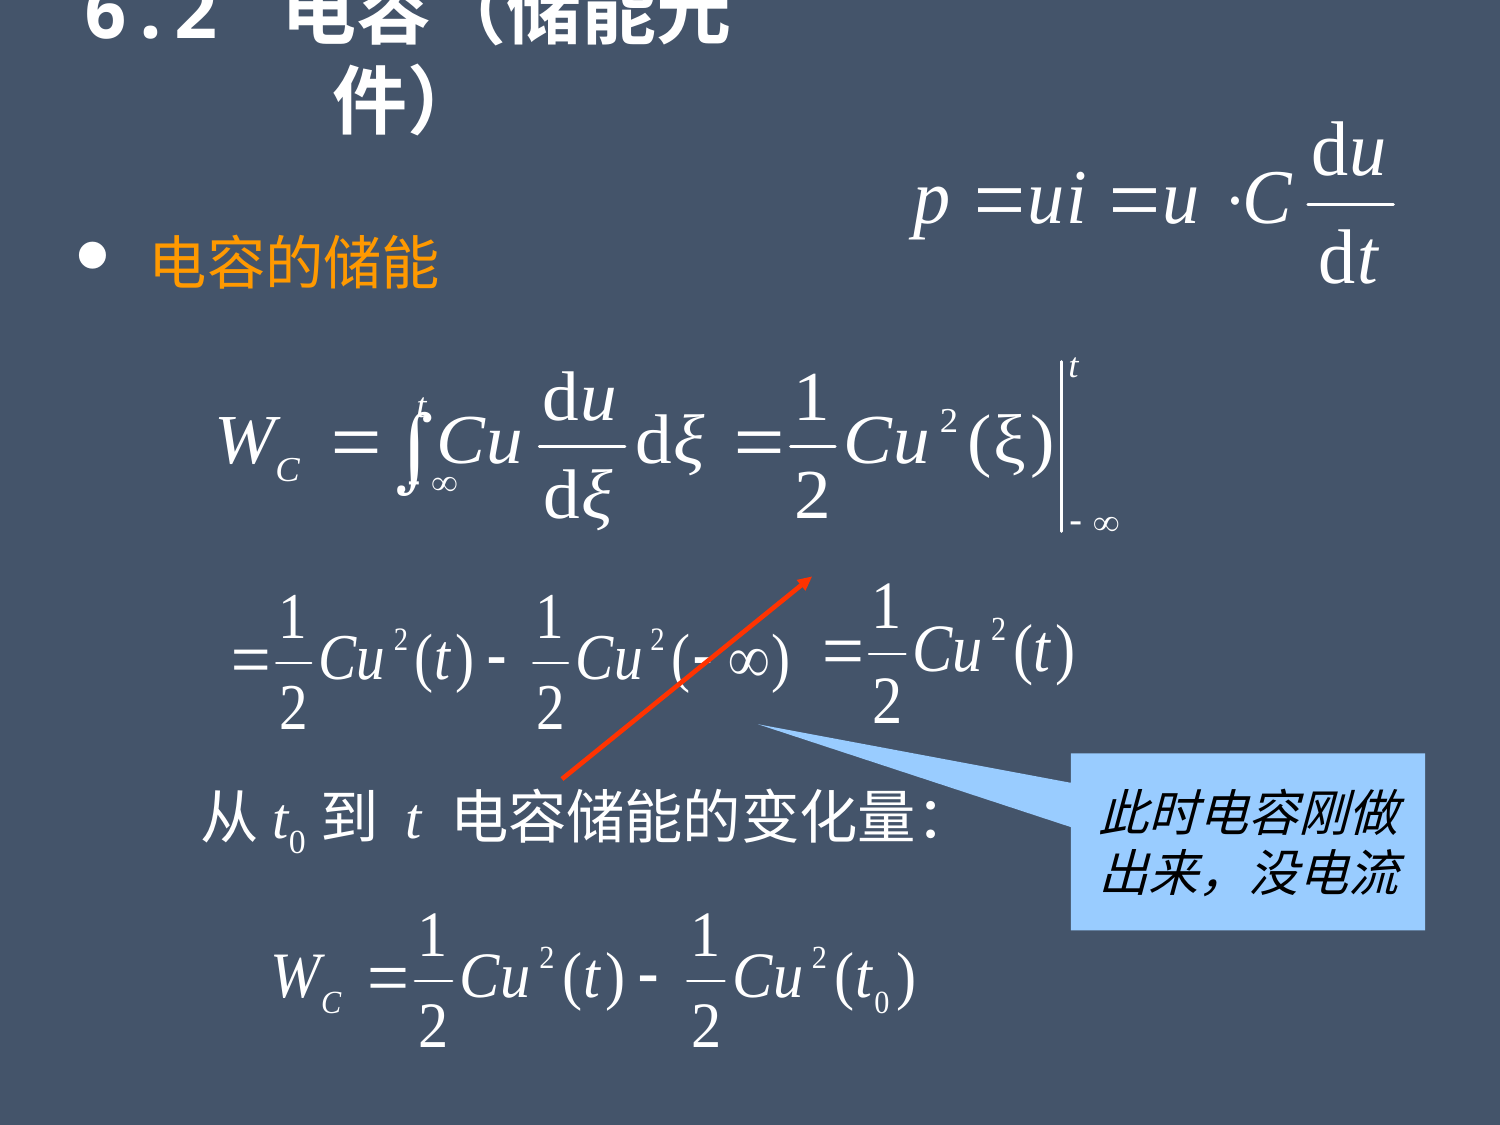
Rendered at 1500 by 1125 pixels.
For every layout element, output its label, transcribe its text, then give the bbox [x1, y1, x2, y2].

text_box 此时电容刚做出来，没电流 [799, 731, 1426, 931]
text_box 从t0到 t 电容储能的变化量： [138, 772, 1037, 868]
text_box 6.2 电容（储能元件） [28, 0, 786, 151]
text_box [811, 564, 1084, 731]
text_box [894, 101, 1403, 299]
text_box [268, 895, 927, 1055]
text_box [799, 576, 811, 590]
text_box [221, 576, 799, 738]
text_box 电容的储能 [60, 218, 510, 304]
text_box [212, 338, 1128, 542]
